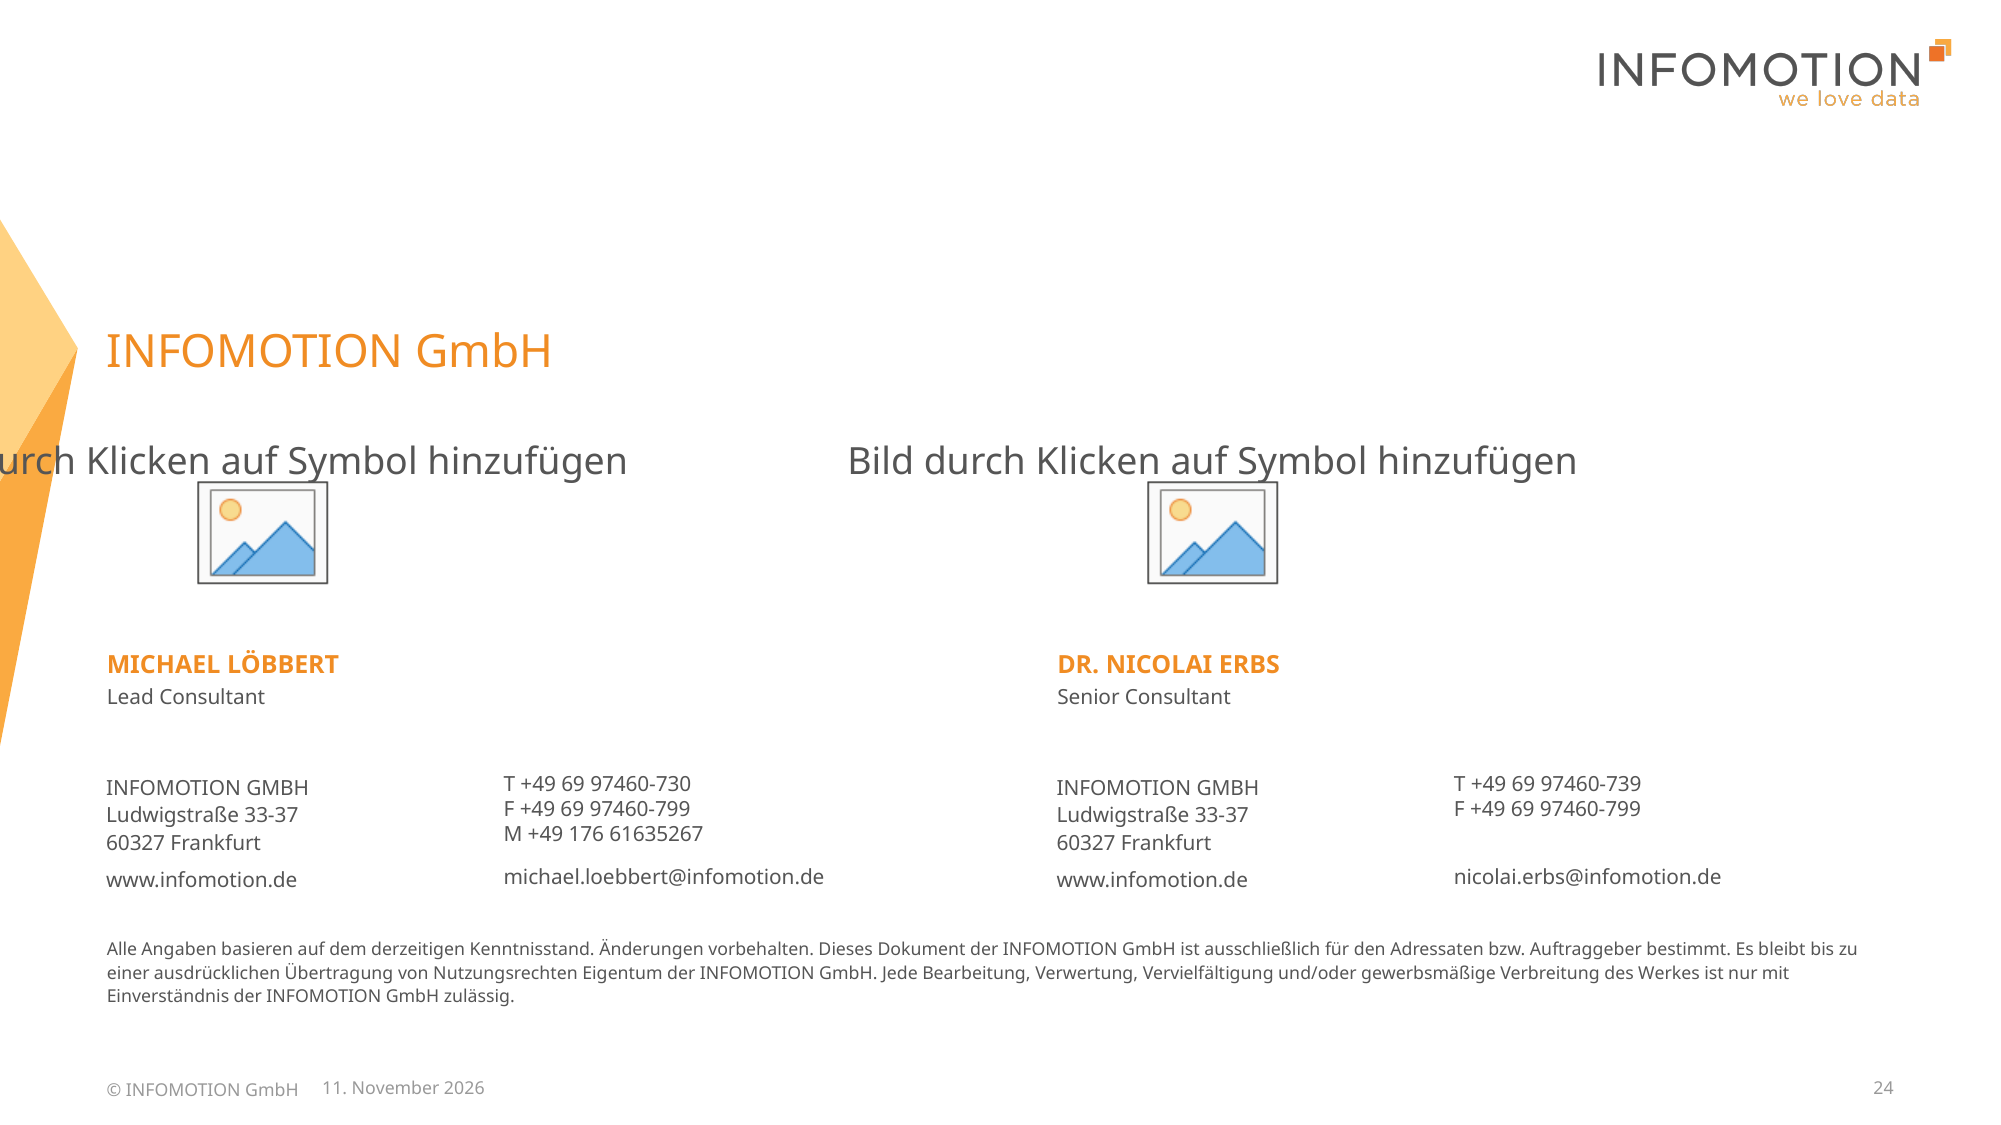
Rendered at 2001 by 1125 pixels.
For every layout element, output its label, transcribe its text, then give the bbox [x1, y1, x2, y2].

list Lead Consultant [106, 681, 893, 707]
list Michael Löbbert [106, 645, 893, 676]
list www.infomotion.de [1056, 864, 1388, 892]
list www.infomotion.de [106, 864, 437, 892]
list INFOMOTION GMBH Ludwigstraße 33-37 60327 Frankfurt [106, 771, 437, 800]
list Alle Angaben basieren auf dem derzeitigen Kenntnisstand. Änderungen vorbehalten. Dieses Dokument der INFOMOTION GmbH ist ausschließlich für den Adressaten bzw. Auftraggeber bestimmt. Es bleibt bis zu einer ausdrücklichen Übertragung von Nutzungsrechten Eigentum der INFOMOTION GmbH. Jede Bearbeitung, Verwertung, Vervielfältigung und/oder gewerbsmäßige Verbreitung des Werkes ist nur mit Einverständnis der INFOMOTION GmbH zulässig. [106, 936, 1894, 1035]
picture [1598, 37, 1953, 108]
picture [106, 429, 421, 637]
list Dr. Nicolai Erbs [1057, 645, 1843, 676]
list Senior Consultant [1057, 681, 1843, 707]
list T +49 69 97460-730 F +49 69 97460-799 M +49 176 61635267 [503, 771, 893, 847]
title INFOMOTION GmbH [106, 321, 1894, 423]
list michael.loebbert@infomotion.de [503, 863, 893, 891]
list T +49 69 97460-739 F +49 69 97460-799 [1453, 771, 1843, 847]
picture [1056, 429, 1370, 637]
list INFOMOTION GMBH Ludwigstraße 33-37 60327 Frankfurt [1056, 771, 1388, 800]
list nicolai.erbs@infomotion.de [1453, 863, 1843, 891]
